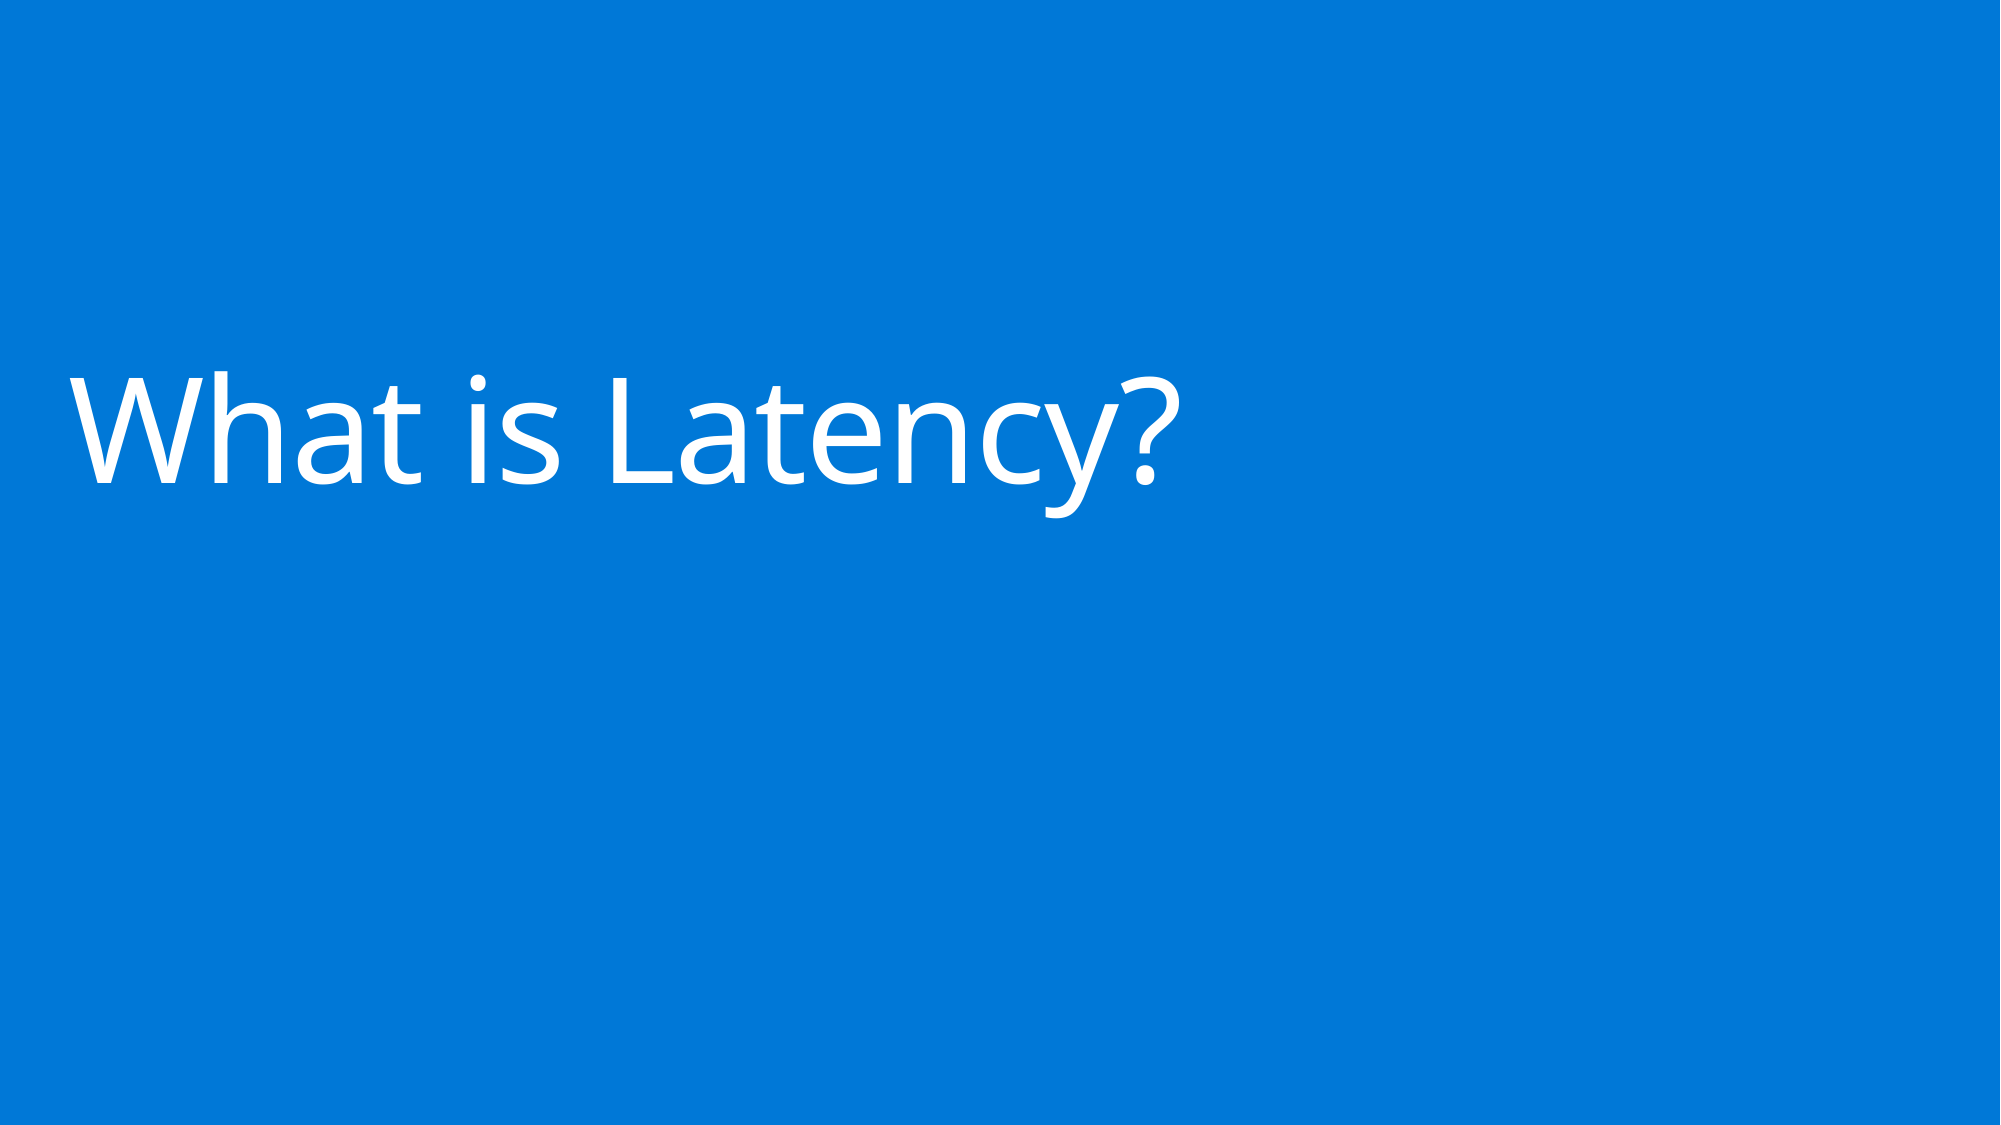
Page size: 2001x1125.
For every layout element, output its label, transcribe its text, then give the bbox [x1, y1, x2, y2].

title What is Latency? [44, 341, 1956, 532]
